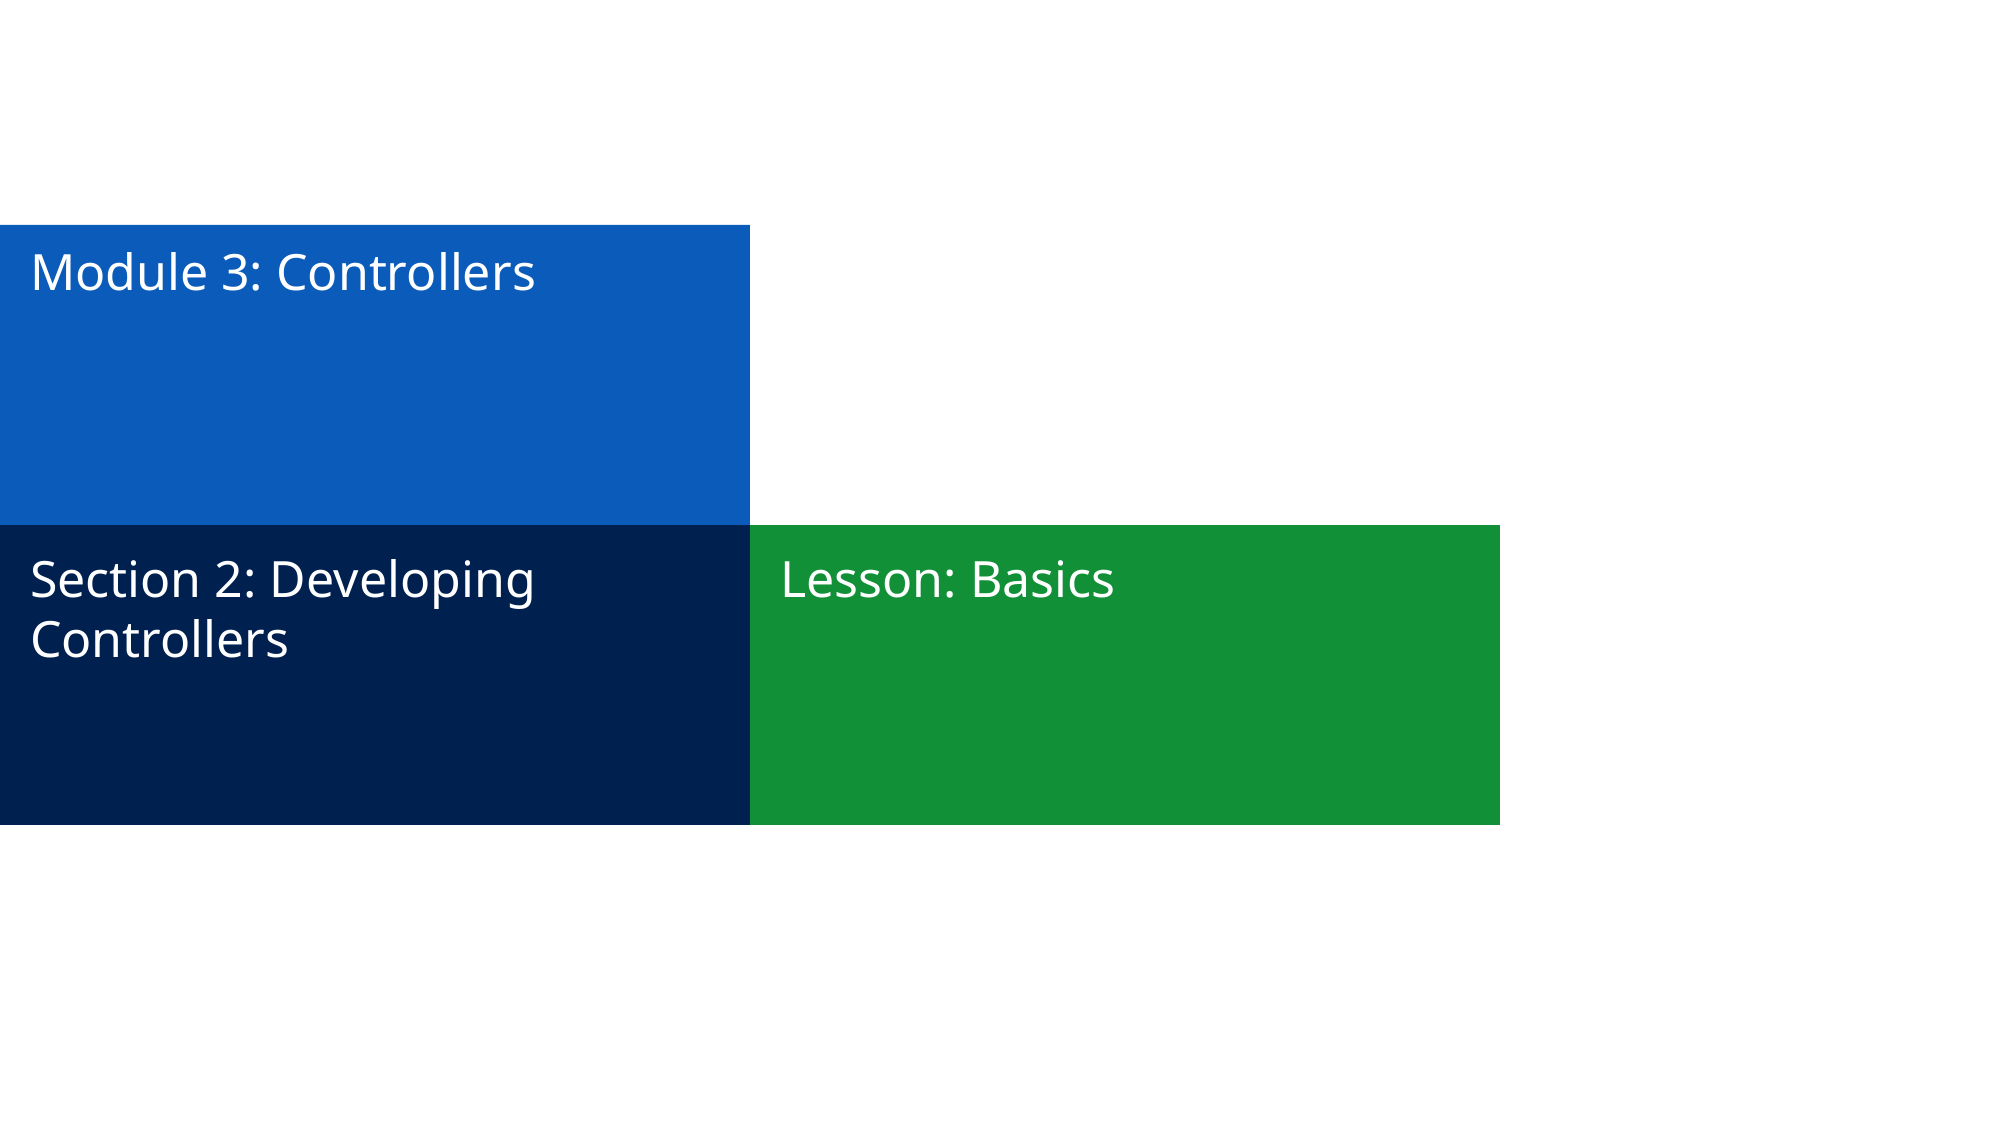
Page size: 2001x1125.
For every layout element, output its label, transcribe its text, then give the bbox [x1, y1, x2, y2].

title Module 3: Controllers [0, 224, 750, 525]
list Lesson: Basics [750, 525, 1500, 825]
list Section 2: Developing Controllers [0, 525, 750, 825]
